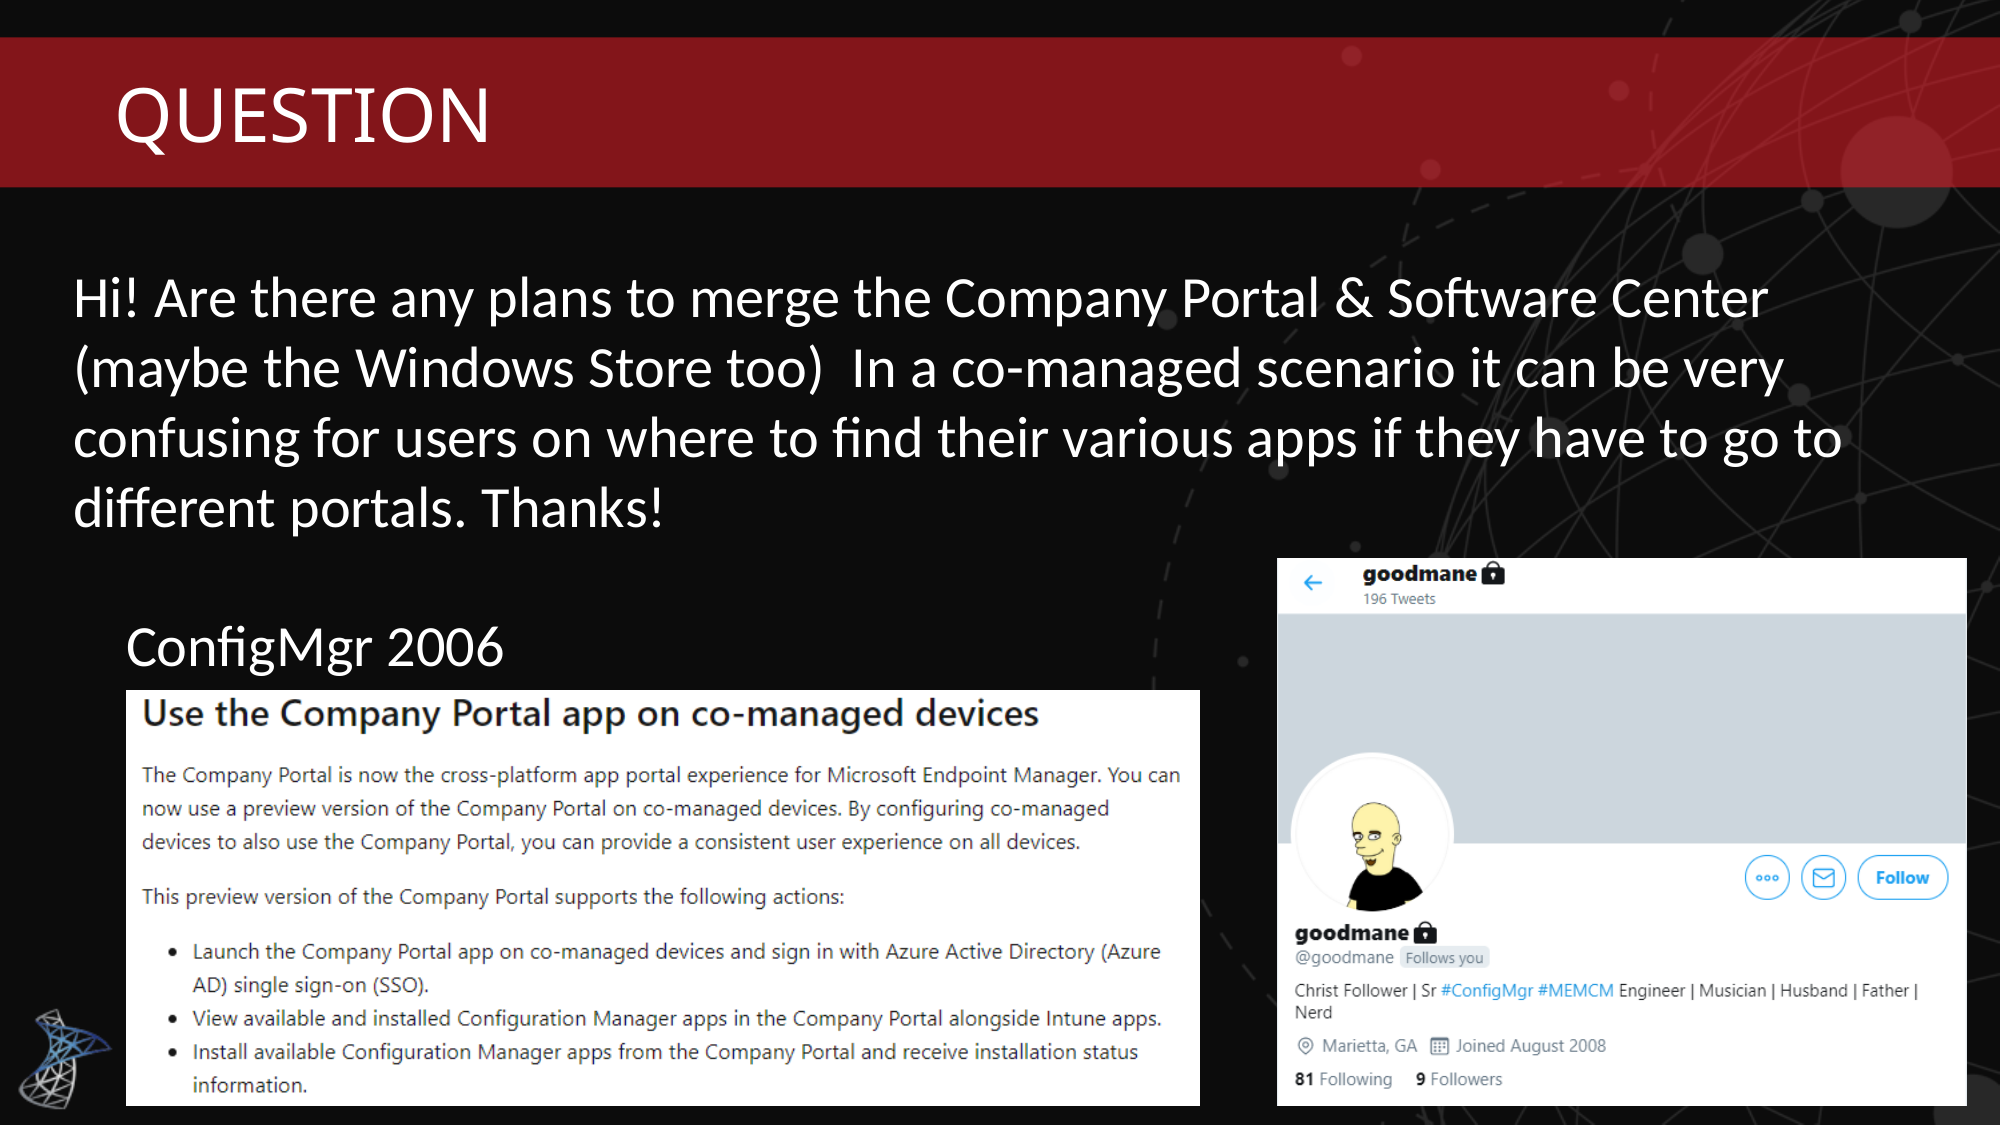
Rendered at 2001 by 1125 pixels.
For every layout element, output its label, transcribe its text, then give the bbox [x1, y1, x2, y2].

title Question [99, 37, 1900, 188]
picture [0, 188, 2000, 1125]
text_box Hi! Are there any plans to merge the Company Portal & Software Center (maybe the Windows Store too) In a co-managed scenario it can be very confusing for users on where to find their various apps if they have to go to different portals. Thanks! ConfigMgr 2006 [58, 251, 1967, 686]
picture [0, 0, 2000, 37]
